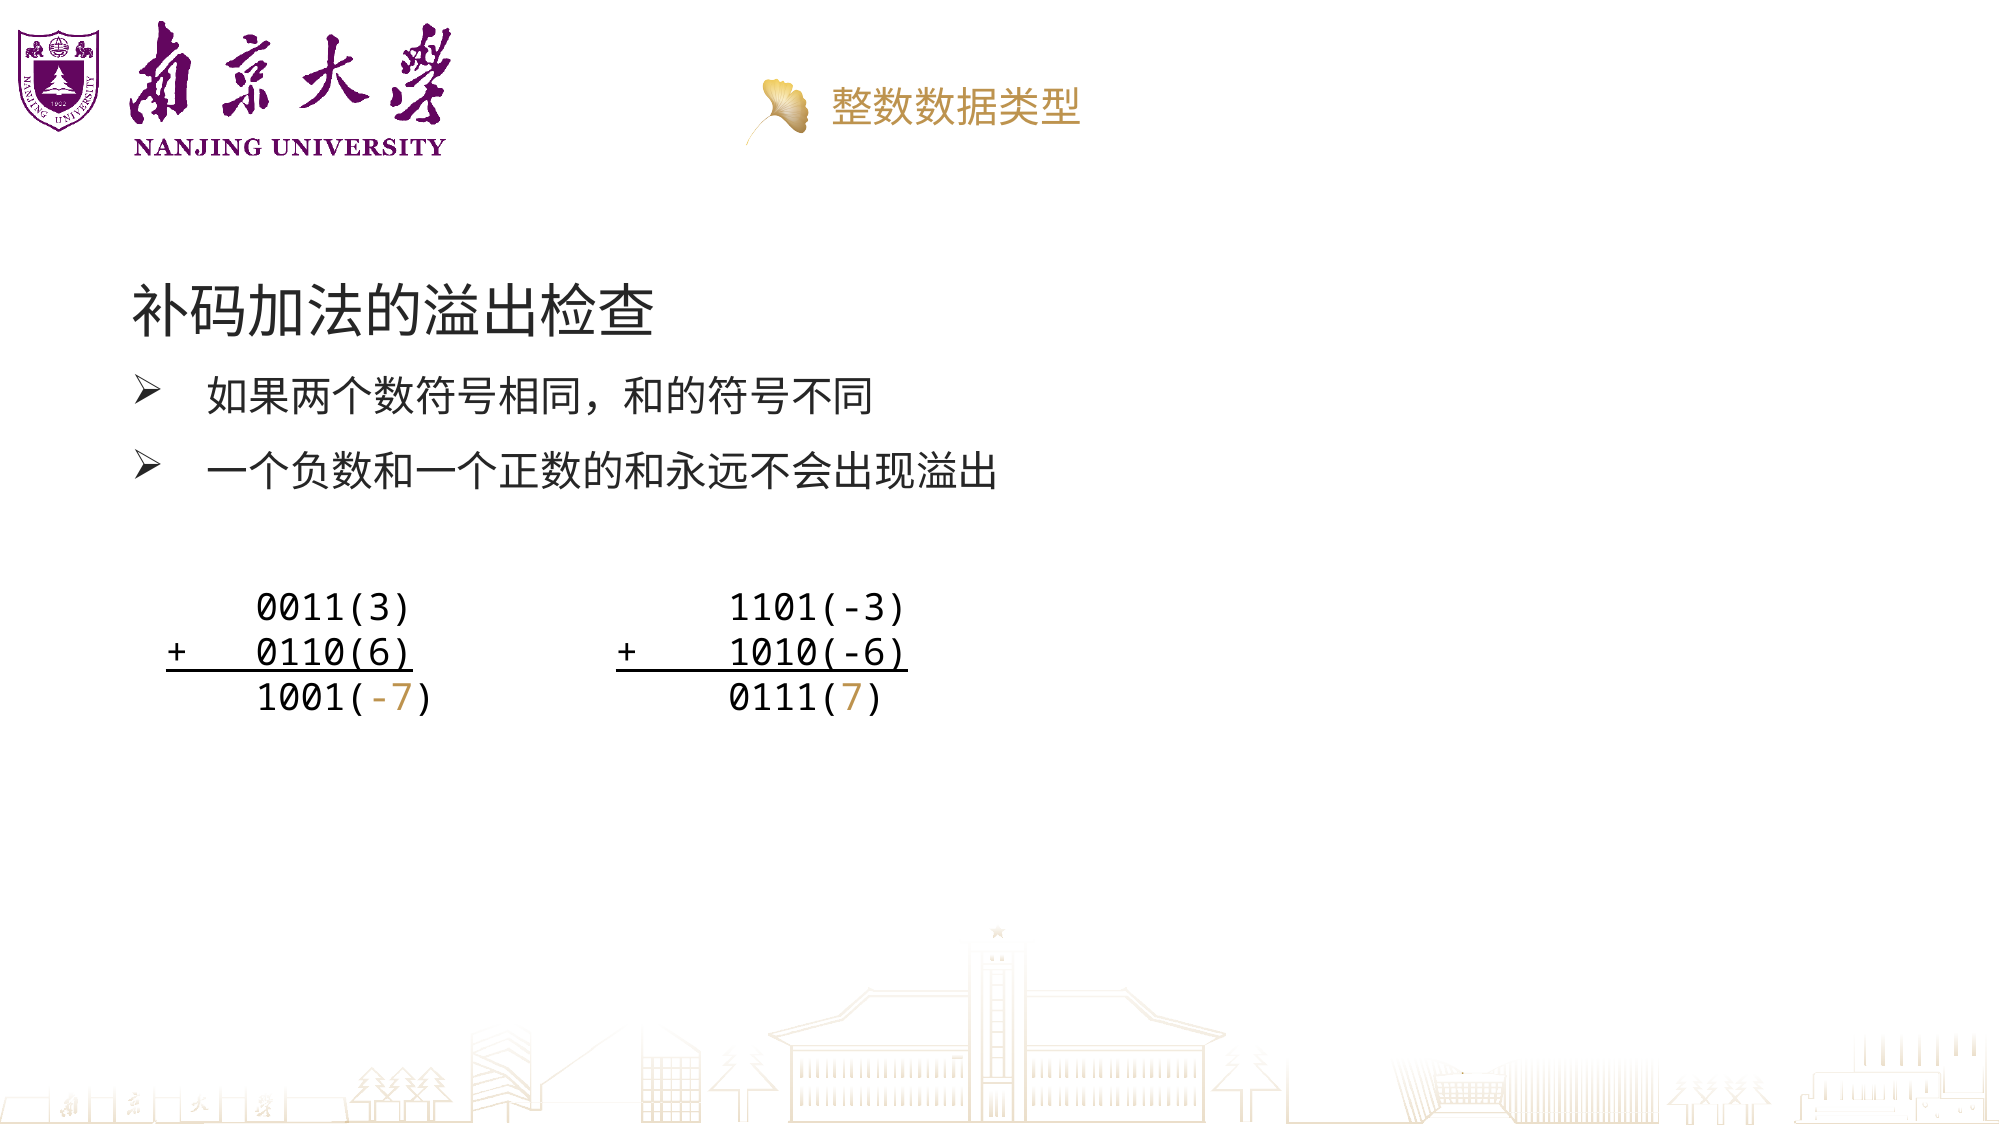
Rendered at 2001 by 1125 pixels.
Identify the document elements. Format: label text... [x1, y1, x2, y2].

text_box 补码加法的溢出检查 如果两个数符号相同，和的符号不同 一个负数和一个正数的和永远不会出现溢出 [116, 249, 1819, 502]
picture [18, 21, 451, 160]
text_box 整数数据类型 [816, 73, 1226, 139]
text_box 0011(3) 1101(-3) + 0110(6) + 1010(-6) 1001(-7) 0111(7) [150, 576, 1152, 726]
picture [731, 64, 830, 169]
